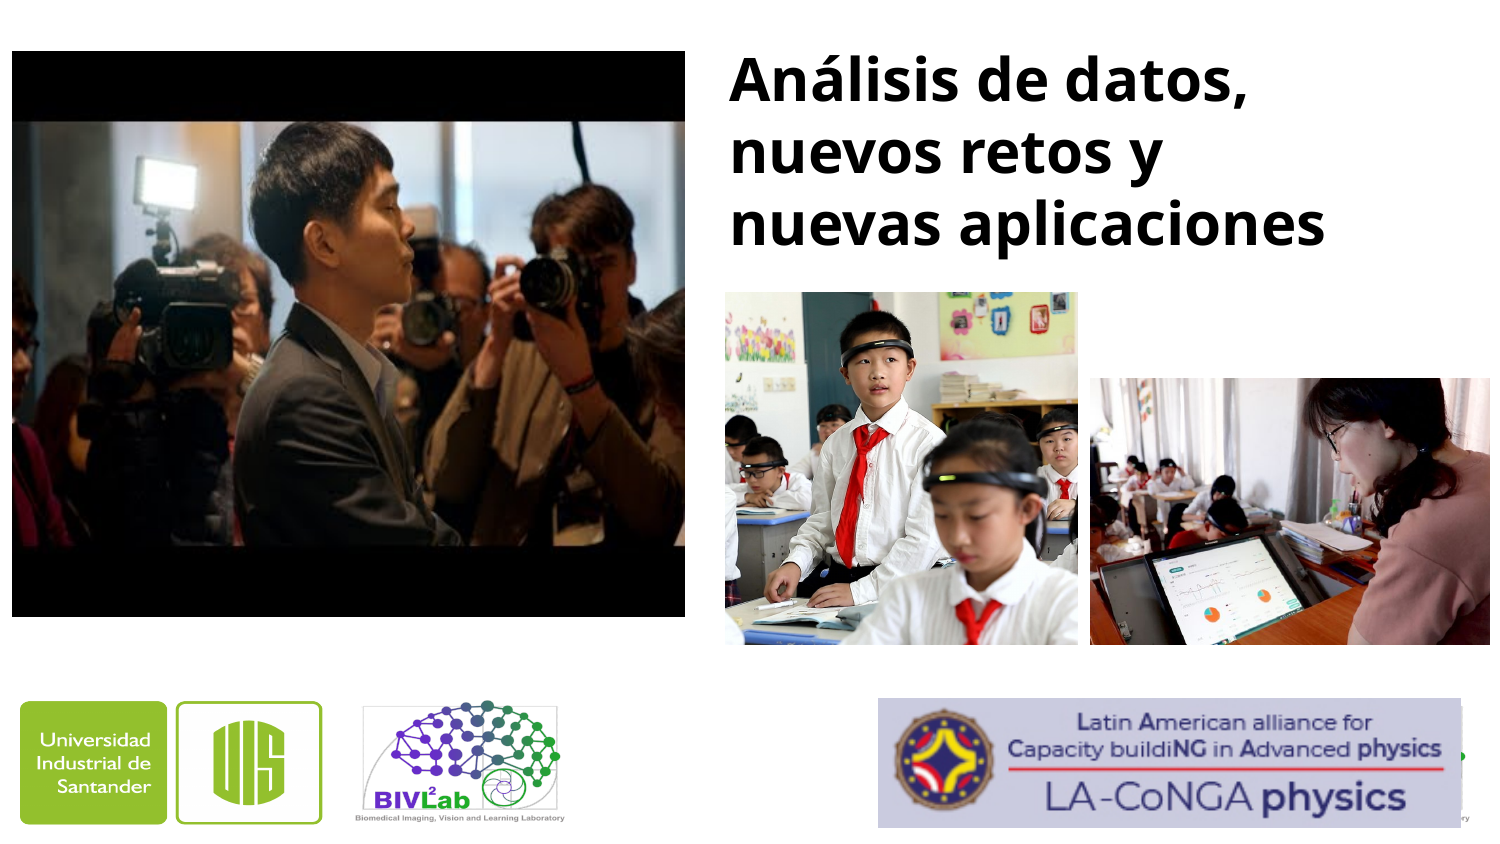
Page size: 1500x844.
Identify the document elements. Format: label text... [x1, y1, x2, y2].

title Análisis de datos, nuevos retos y nuevas aplicaciones [714, 26, 1362, 293]
picture [340, 694, 577, 831]
picture [878, 694, 1482, 831]
picture [1089, 377, 1490, 645]
picture [11, 51, 685, 618]
picture [17, 698, 326, 826]
picture [725, 292, 1078, 645]
